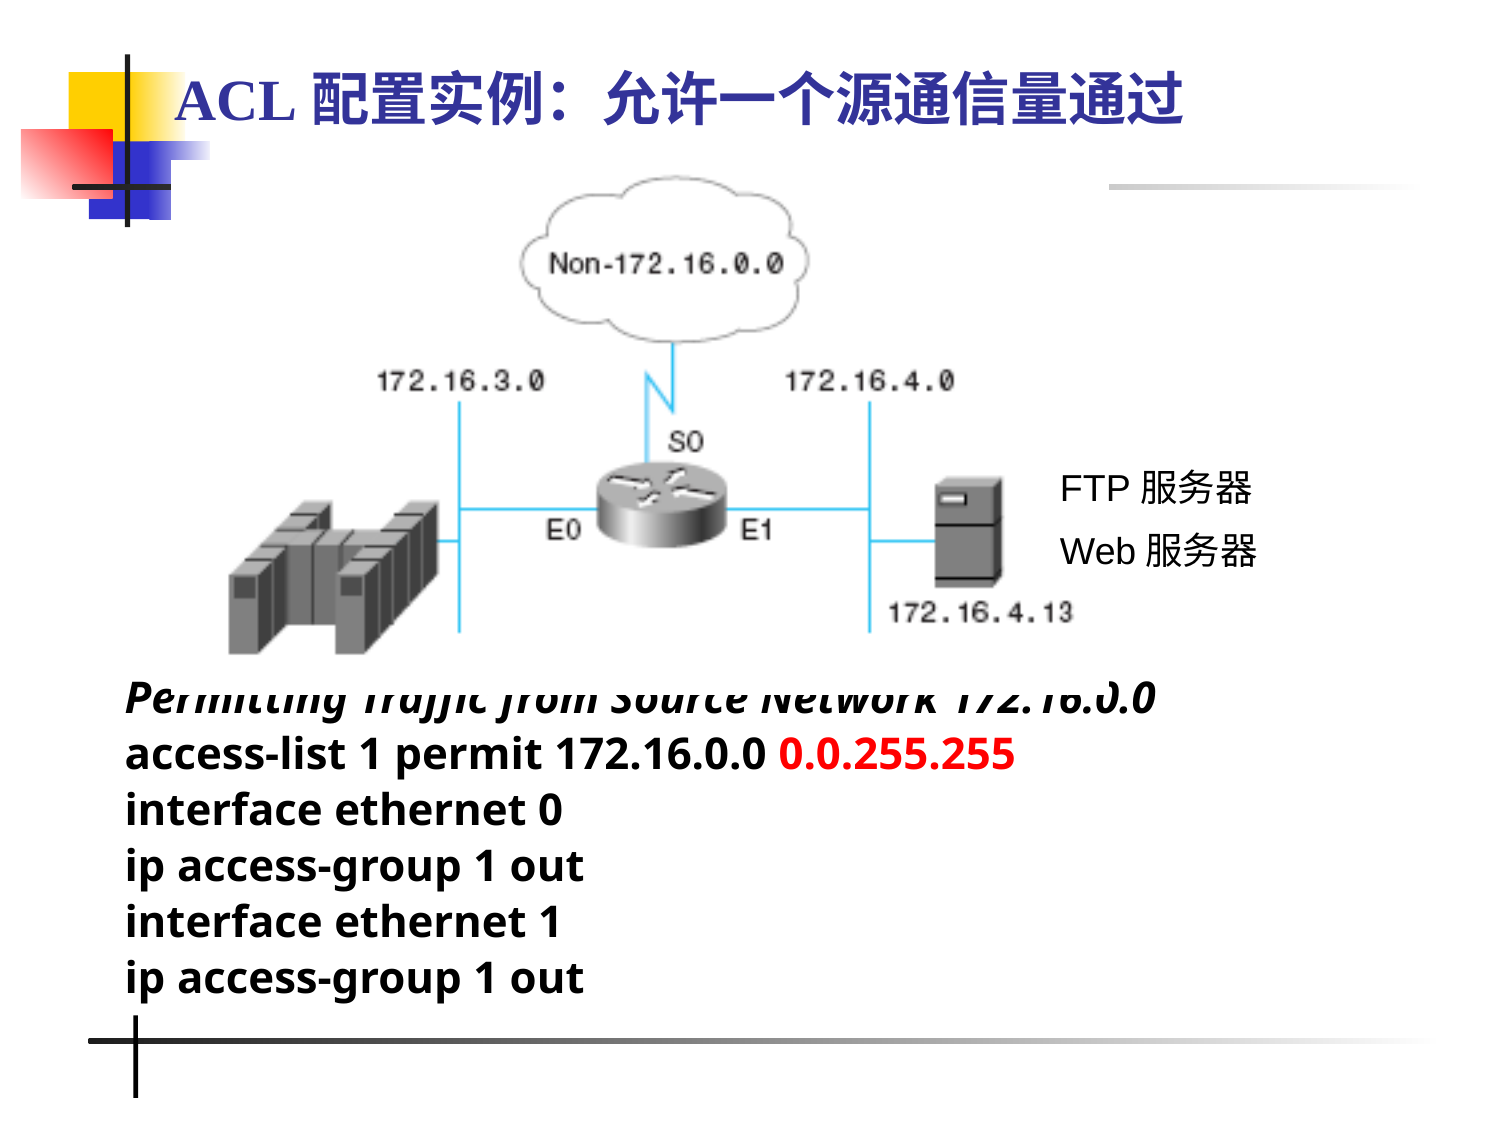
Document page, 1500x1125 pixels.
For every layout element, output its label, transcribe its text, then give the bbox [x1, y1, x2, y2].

text_box FTP服务器 Web服务器 [1114, 456, 1294, 580]
picture [170, 160, 1109, 696]
list Permitting Traffic from Source Network 172.16.0.0 access-list 1 permit 172.16.0.0 0.0.255.255 interface ethernet 0 ip access-group 1 out interface ethernet 1 ip access-group 1 out [109, 667, 1460, 1006]
title ACL配置实例：允许一个源通信量通过 [159, 42, 1438, 141]
